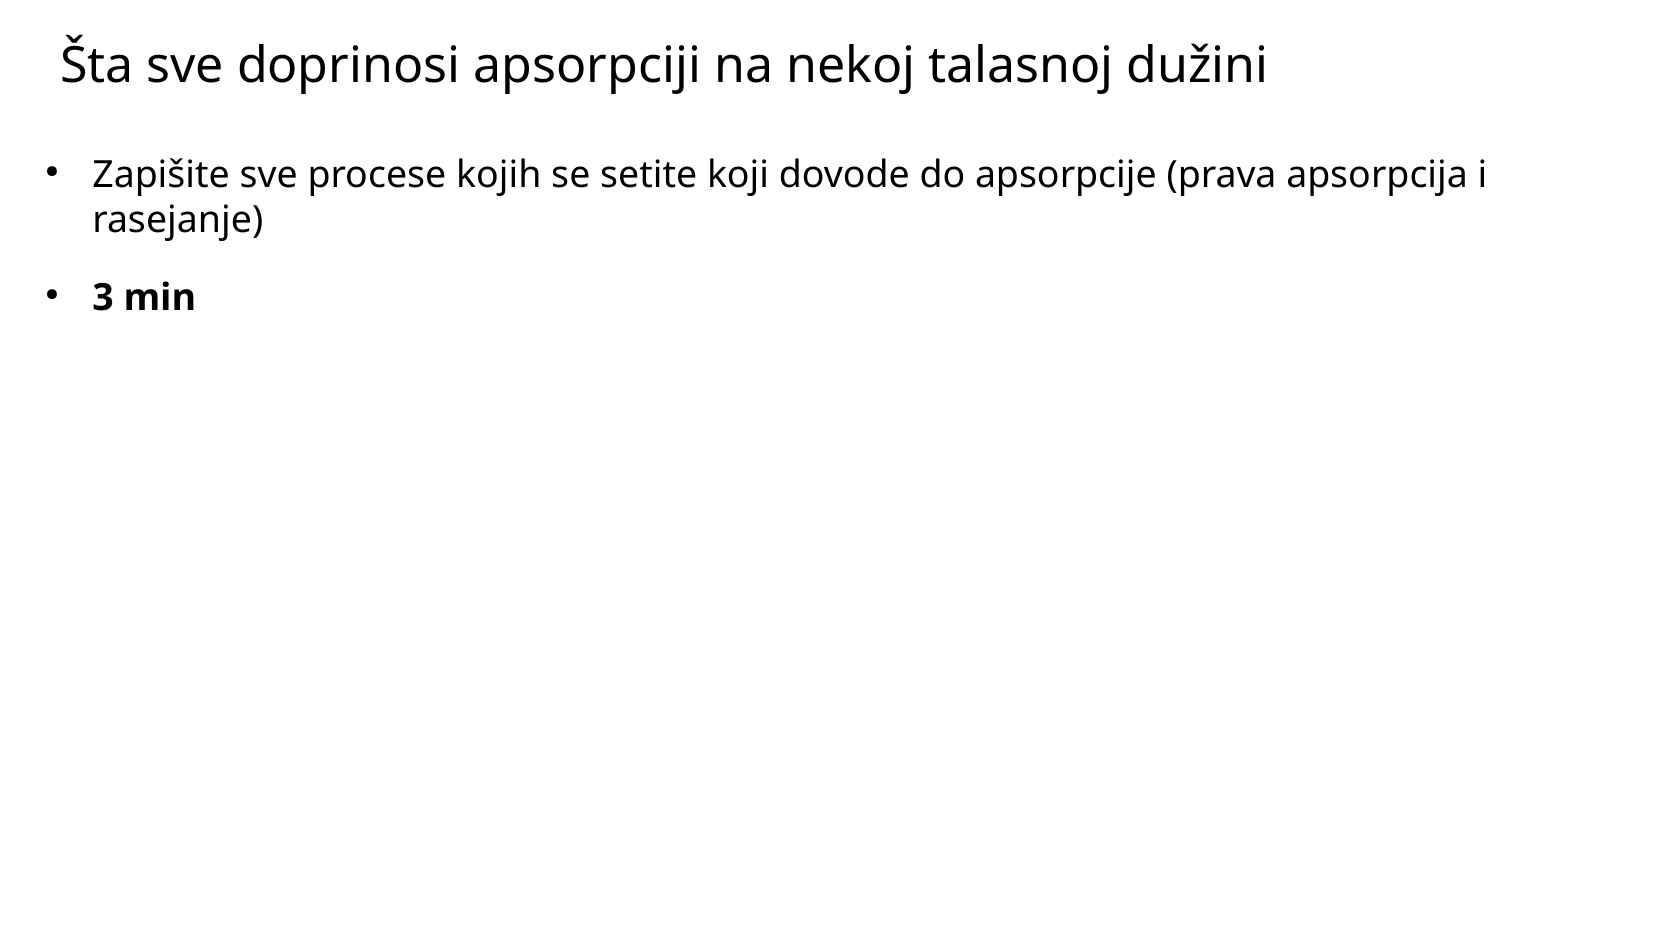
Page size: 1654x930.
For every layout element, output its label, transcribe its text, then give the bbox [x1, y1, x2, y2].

list Zapišite sve procese kojih se setite koji dovode do apsorpcije (prava apsorpcija i rasejanje) 3 min [45, 149, 1635, 880]
title Šta sve doprinosi apsorpciji na nekoj talasnoj dužini [59, 13, 1648, 113]
